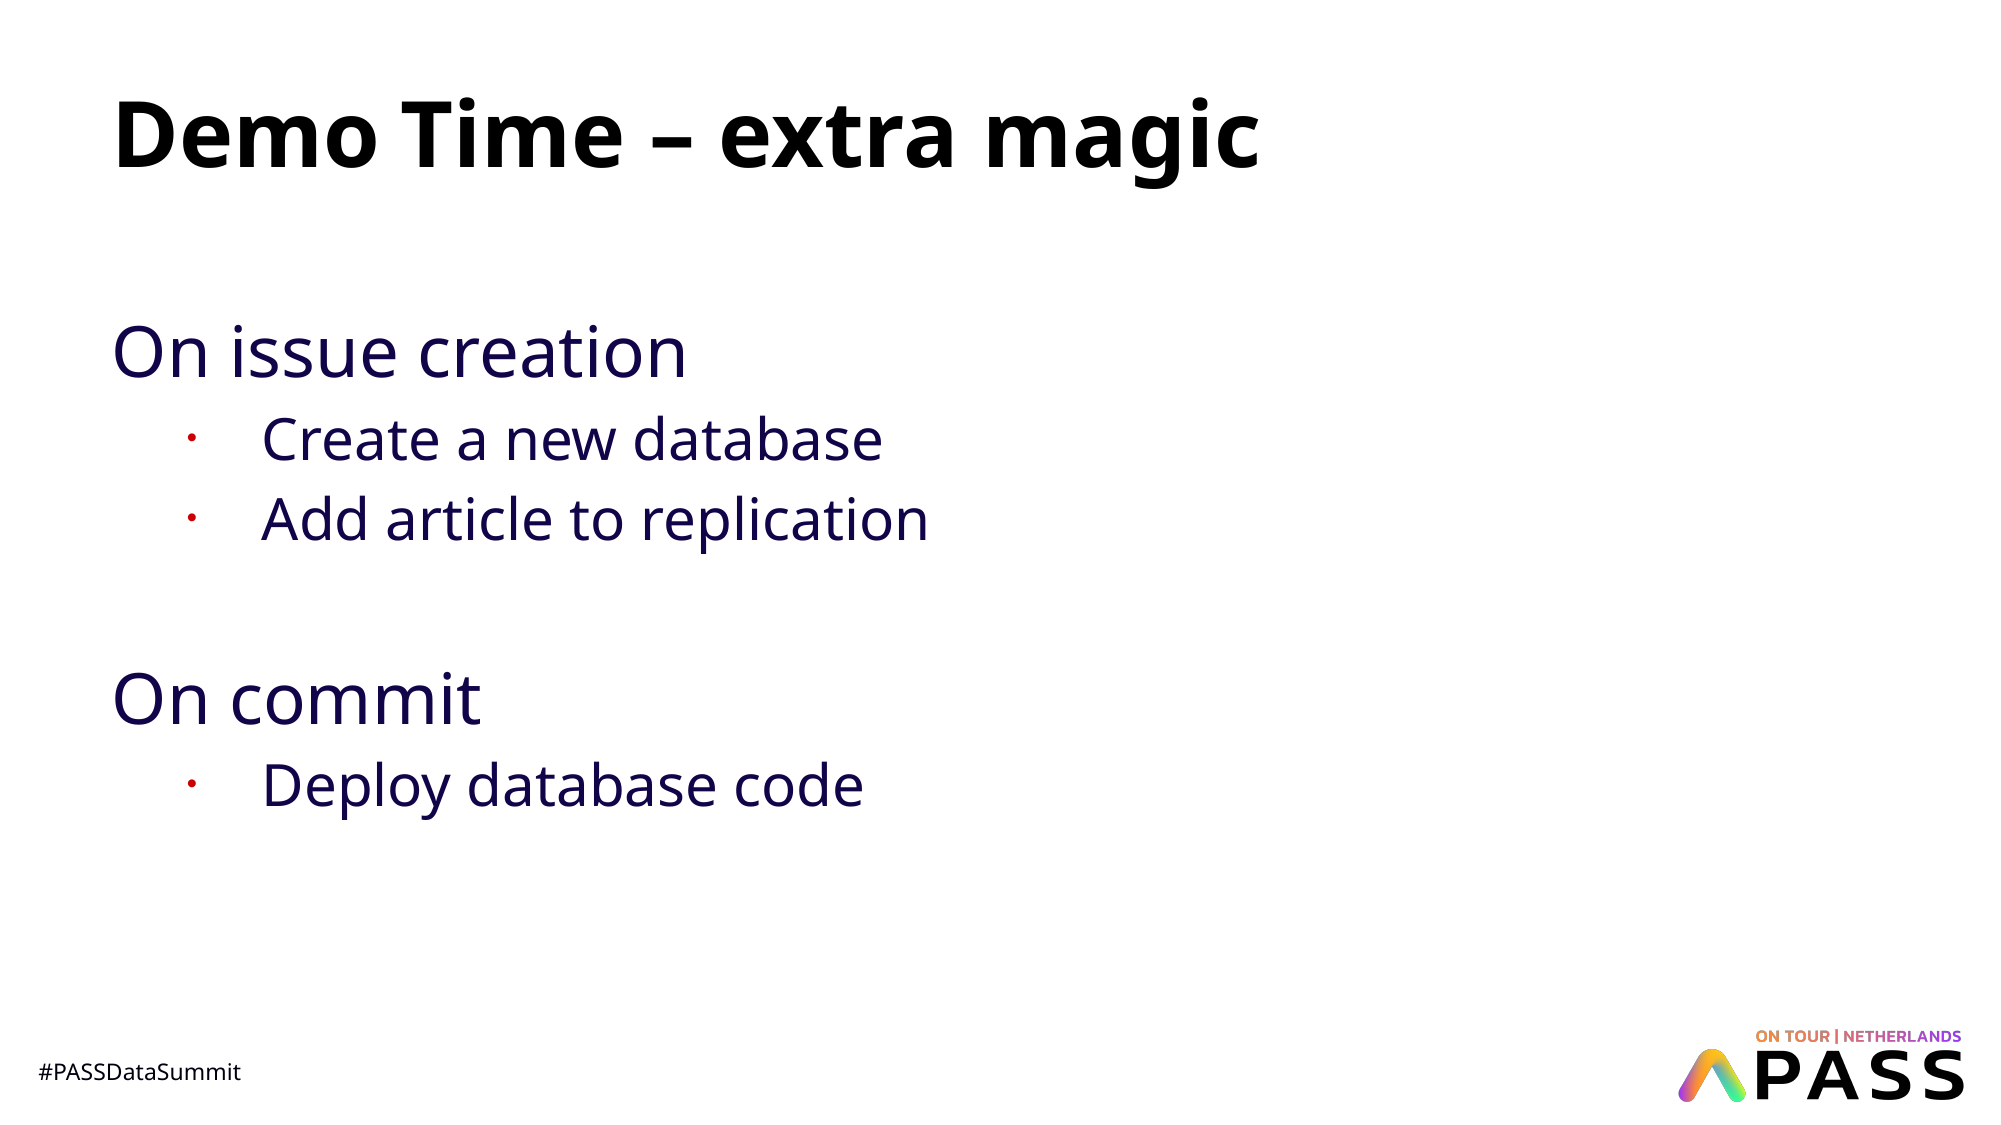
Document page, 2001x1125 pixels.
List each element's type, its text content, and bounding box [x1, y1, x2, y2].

picture [1665, 1017, 1974, 1112]
title Demo Time – extra magic [96, 80, 1642, 299]
list On issue creation Create a new database Add article to replication On commit Deploy database code [96, 299, 1822, 1014]
